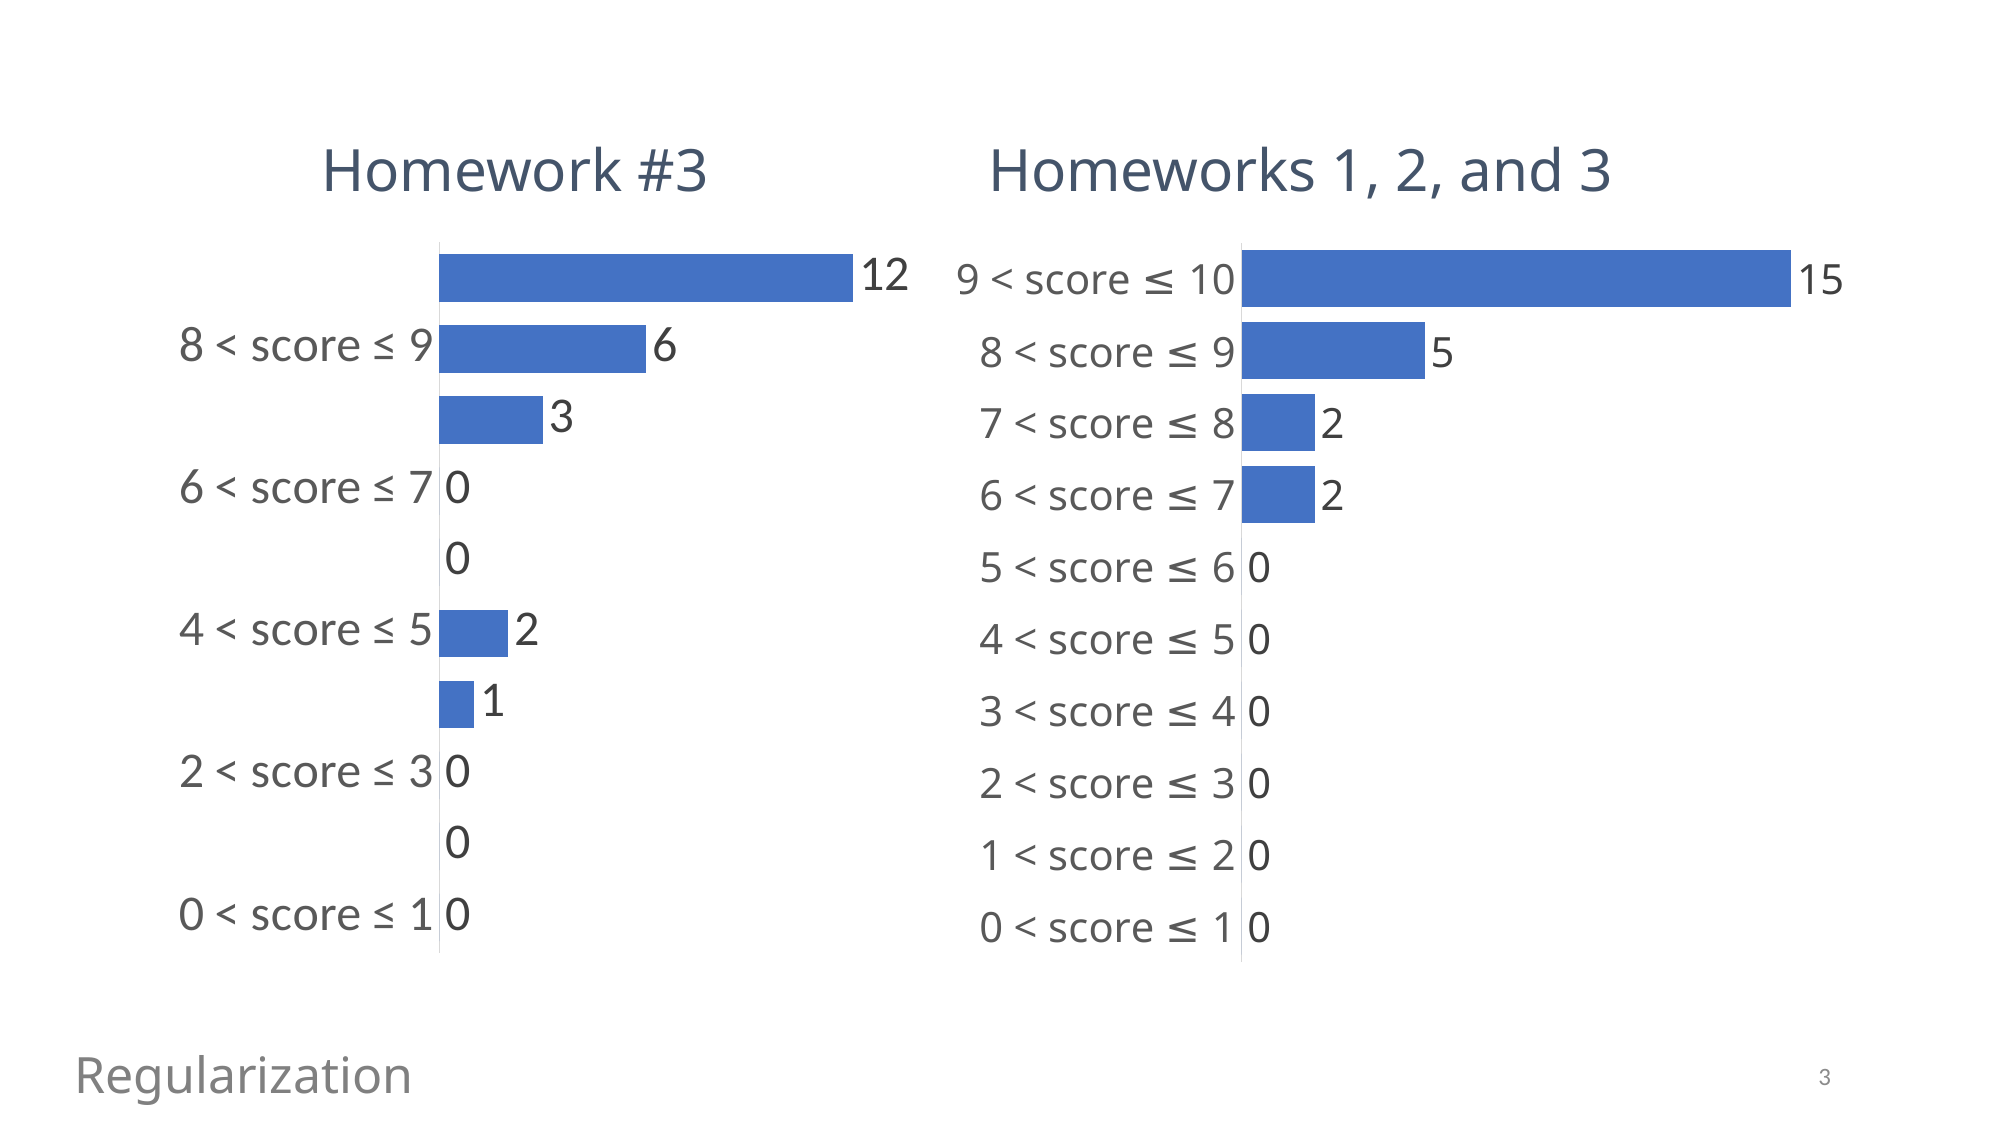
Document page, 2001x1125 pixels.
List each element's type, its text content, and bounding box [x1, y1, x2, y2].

slide_number 3 [1529, 1045, 1847, 1106]
text_box Regularization [59, 1036, 1529, 1111]
text_box Homeworks 1, 2, and 3 [877, 125, 1724, 211]
chart [163, 227, 1846, 978]
text_box Homework #3 [92, 125, 877, 211]
